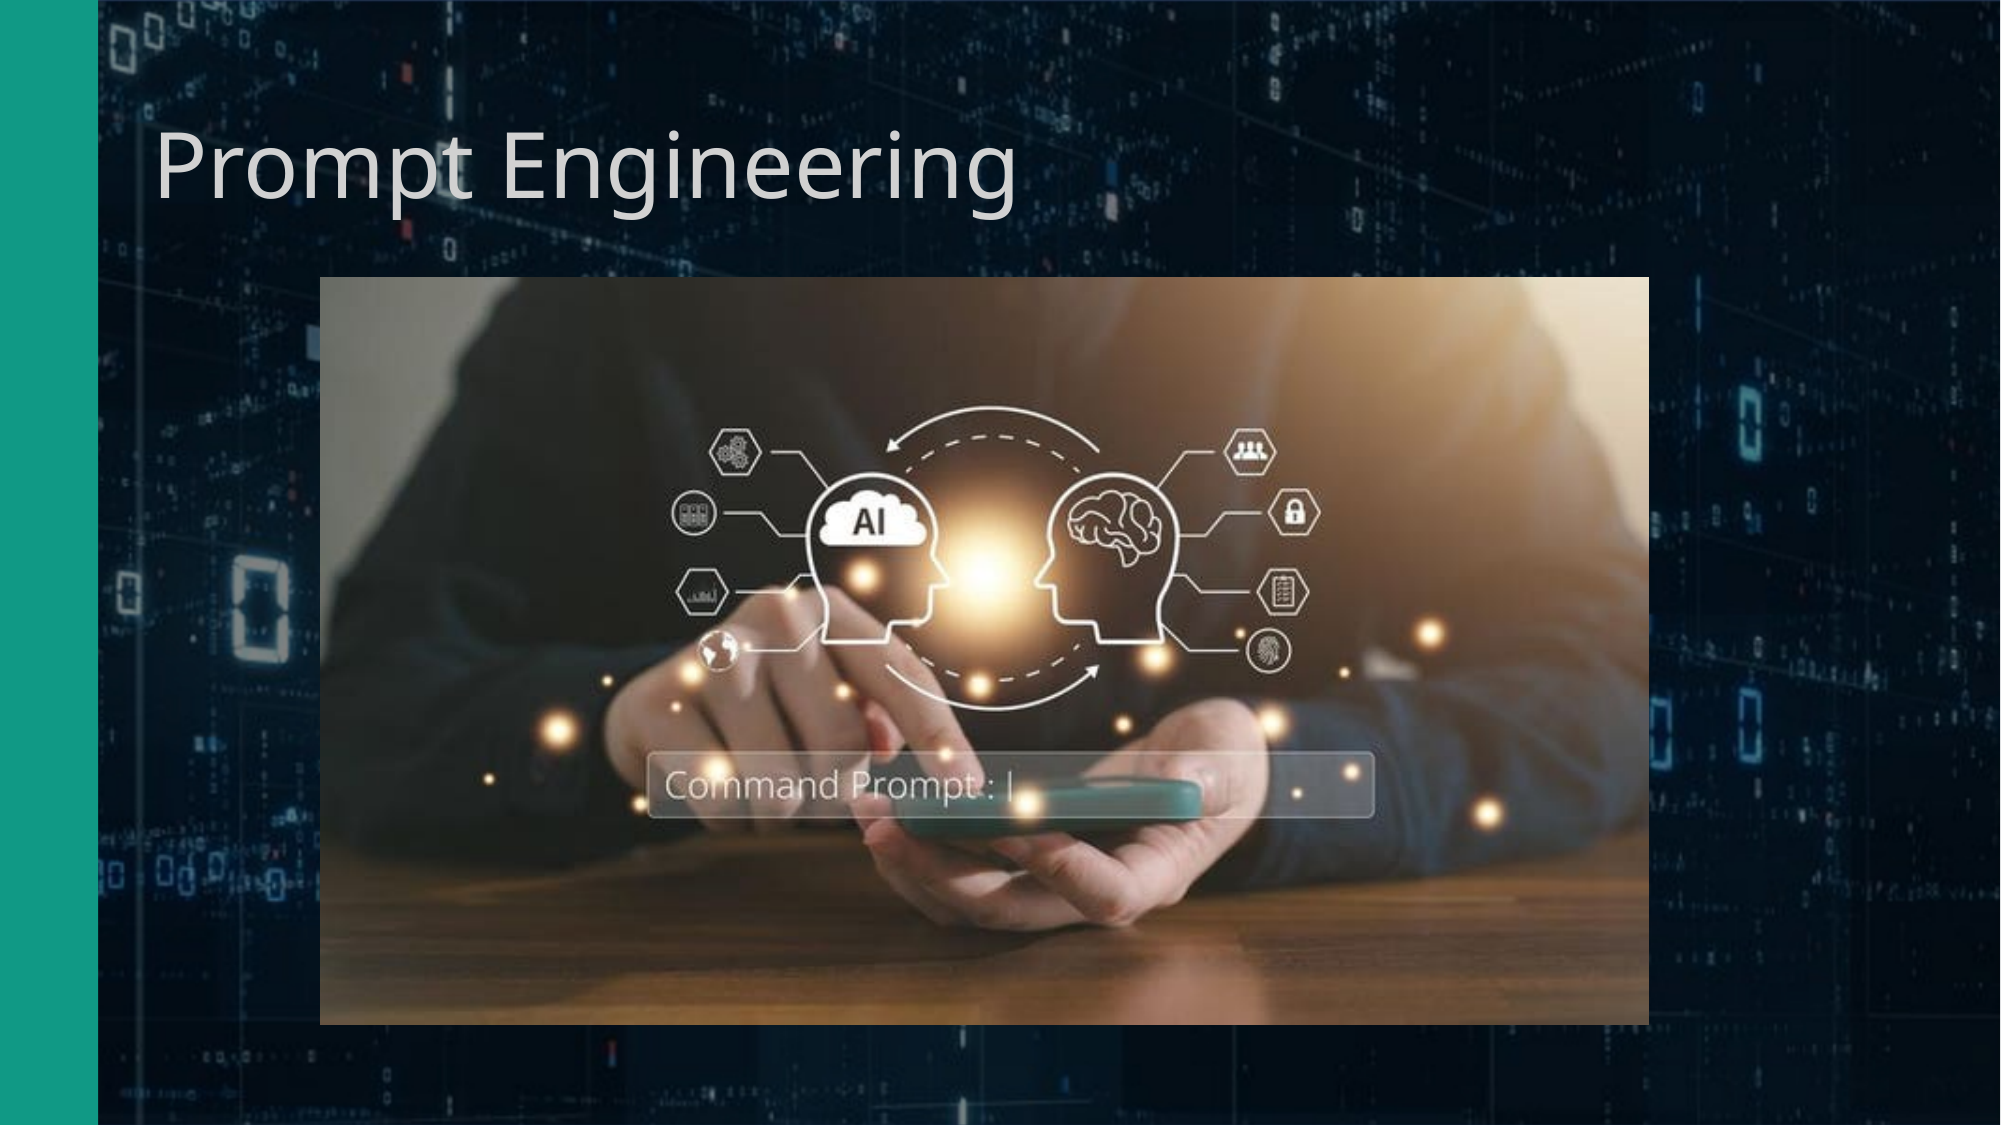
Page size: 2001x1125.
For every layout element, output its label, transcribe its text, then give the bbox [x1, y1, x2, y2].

picture [319, 276, 1650, 1026]
title Prompt Engineering [137, 59, 1863, 278]
text_box [0, 0, 99, 1125]
